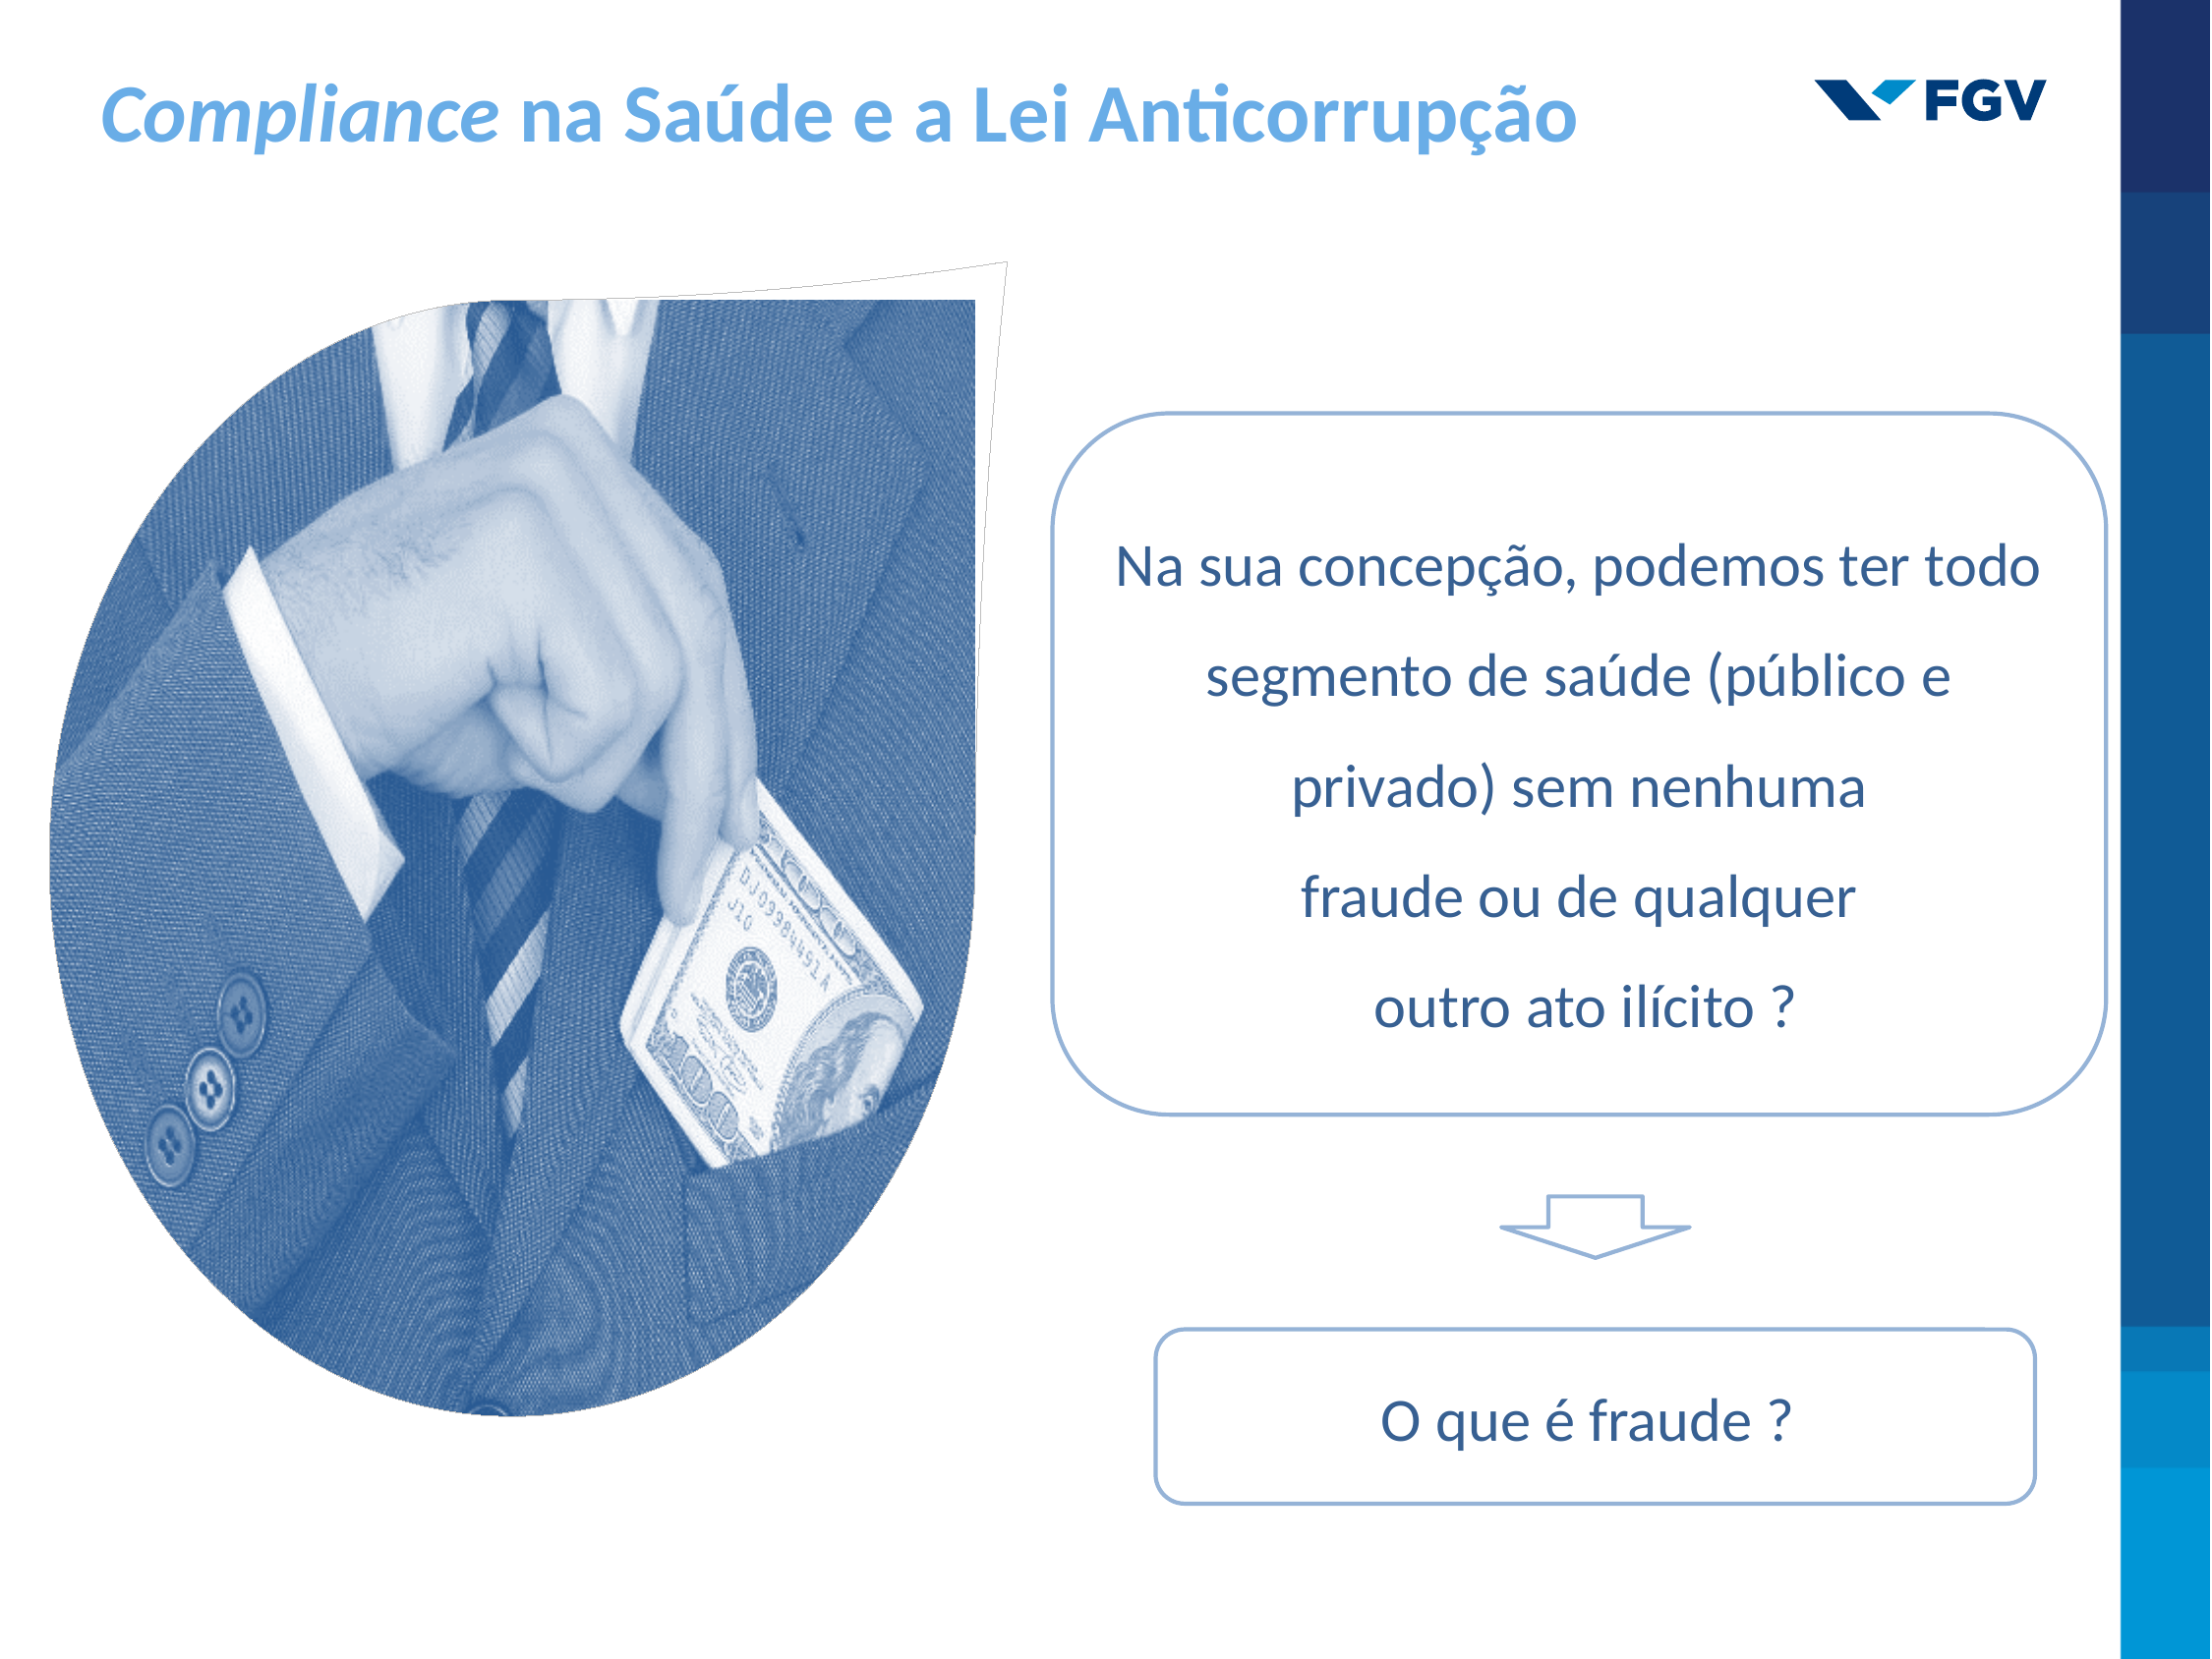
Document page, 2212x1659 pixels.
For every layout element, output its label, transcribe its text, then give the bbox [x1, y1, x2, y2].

text_box Na sua concepção, podemos ter todo segmento de saúde (público e privado) sem nenhuma fraude ou de qualquer outro ato ilícito ? [1050, 411, 2109, 1117]
picture [2, 0, 2210, 1659]
text_box Compliance na Saúde e a Lei Anticorrupção [86, 52, 1641, 167]
text_box [1498, 1194, 1692, 1260]
text_box O que é fraude ? [1153, 1327, 2038, 1507]
